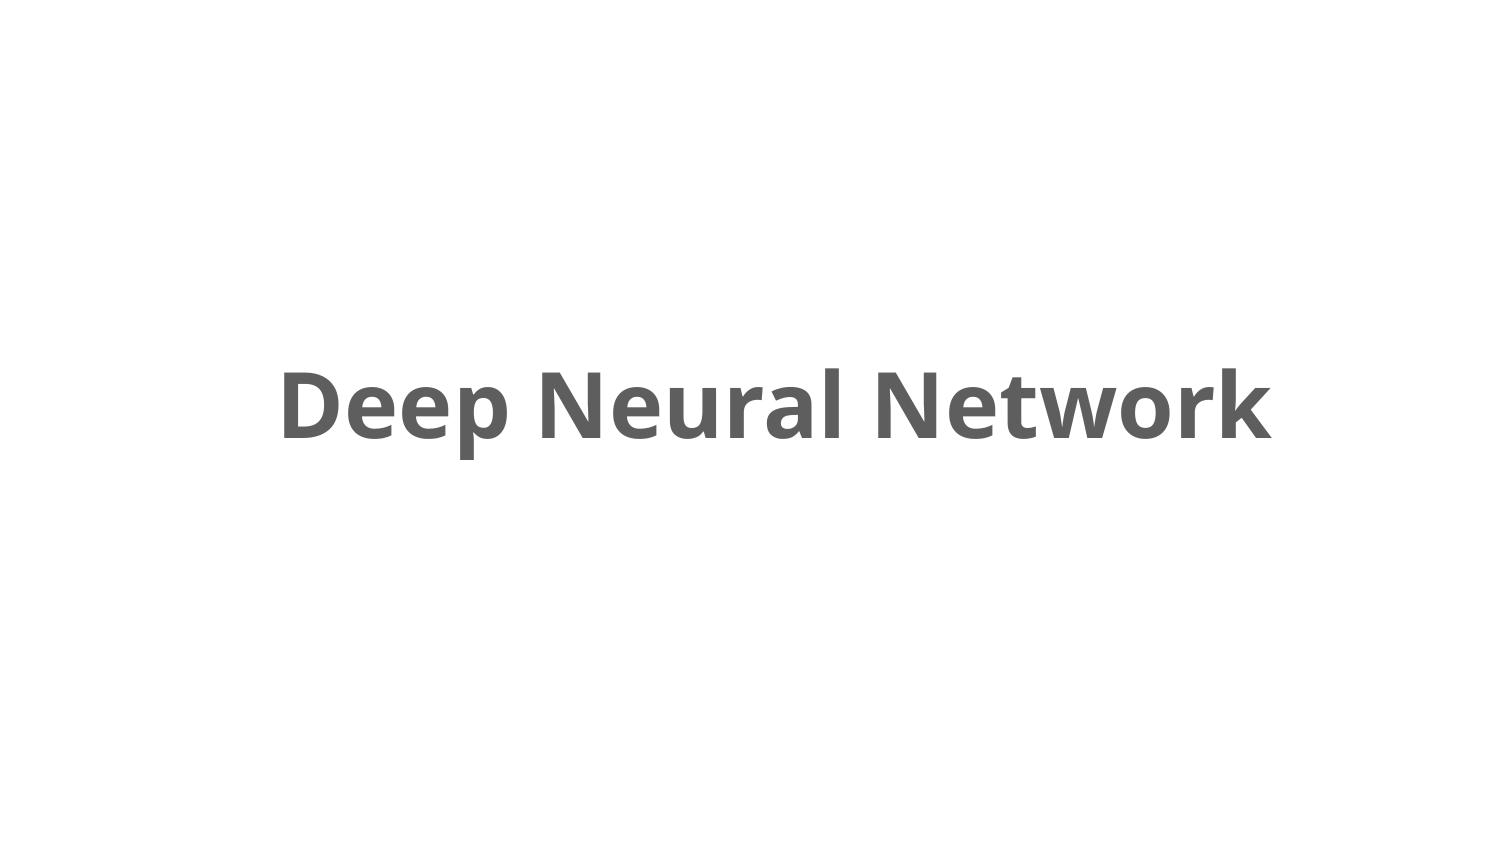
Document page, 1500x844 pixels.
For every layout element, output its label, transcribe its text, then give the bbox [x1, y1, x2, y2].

text_box Deep Neural Network [103, 106, 1448, 461]
